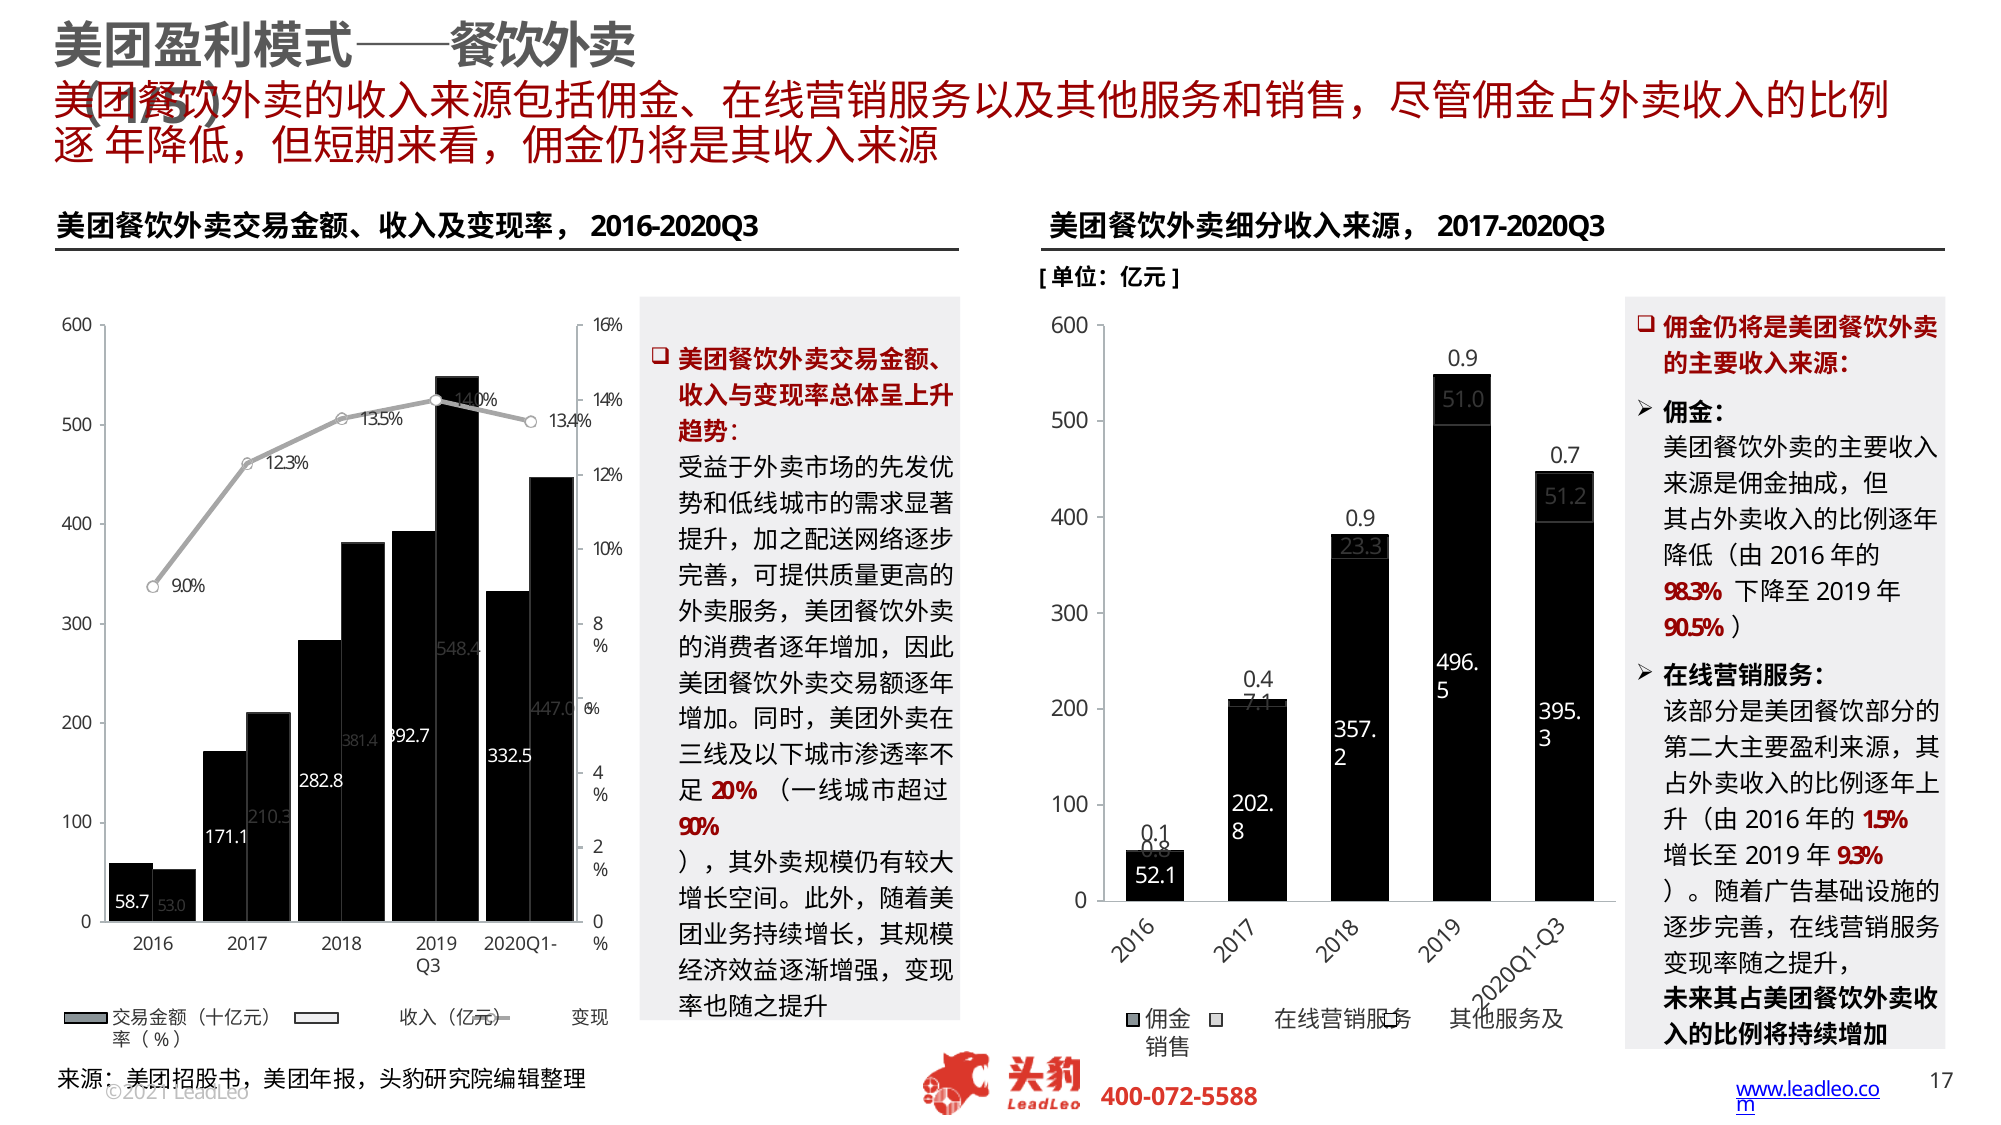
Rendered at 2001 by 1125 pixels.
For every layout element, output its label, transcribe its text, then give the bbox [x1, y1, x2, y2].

text_box 600 [1048, 308, 1090, 338]
text_box 14% [590, 385, 624, 433]
text_box 400 [1048, 500, 1090, 530]
text_box 2019 [1414, 913, 1469, 968]
text_box 8% [590, 609, 615, 657]
text_box 2017 [1210, 913, 1265, 968]
text_box 2018 [319, 932, 364, 954]
text_box 2% [590, 832, 615, 880]
text_box 12% [590, 460, 624, 508]
text_box 0% [590, 907, 615, 955]
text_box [1096, 324, 1616, 903]
text_box 2020Q1-Q3 [1468, 914, 1587, 1002]
text_box 2016 [130, 932, 175, 954]
text_box 美团餐饮外卖的收入来源包括佣金、在线营销服务以及其他服务和销售，尽管佣金占外卖收入的比例逐 年降低，但短期来看，佣金仍将是其收入来源 美团餐饮外卖交易金额、收入及变现率，2016-2020Q3 美团餐饮外卖细分收入来源，2017-2020Q3 [单位：亿元] [51, 70, 1931, 290]
text_box ©2021 LeadLeo [102, 1080, 251, 1104]
picture [923, 1050, 1080, 1115]
text_box 200 [59, 708, 94, 734]
text_box 200 [1048, 691, 1090, 722]
text_box 0 [78, 907, 93, 933]
text_box 美团餐饮外卖交易金额、 收入与变现率总体呈上升 趋势： 受益于外卖市场的先发优 势和低线城市的需求显著 提升，加之配送网络逐步 完善，可提供质量更高的 外卖服务，美团餐饮外卖 的消费者逐年增加，因此 美团餐饮外卖交易额逐年 增加。同时，美团外卖在 三线及以下城市渗透率不 足20%（一线城市超过90% ），其外卖规模仍有较大 增长空间。此外，随着美 团业务持续增长，其规模 经济效益逐渐增强，变现 率也随之提升 [639, 296, 961, 1021]
text_box 0 [1072, 883, 1089, 914]
text_box 17 [1927, 1064, 1957, 1093]
text_box 2019 2020Q1-Q3 [413, 931, 581, 977]
text_box 300 [1048, 595, 1090, 626]
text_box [471, 1012, 511, 1024]
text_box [1125, 1012, 1141, 1028]
text_box 300 [59, 609, 94, 634]
text_box 13.4% [588, 406, 594, 432]
text_box 4% [590, 758, 615, 806]
text_box 2017 [225, 932, 269, 954]
text_box www.leadleo.com [1734, 1080, 1895, 1104]
text_box 交易金额（十亿元） 收入（亿元） 变现率（%） 来源：美团招股书，美团年报，头豹研究院编辑整理 [55, 1003, 620, 1093]
text_box 10% [590, 534, 624, 582]
text_box 400 [59, 509, 94, 535]
text_box 2018 [1312, 913, 1367, 968]
text_box 100 [59, 808, 94, 833]
text_box 447.0 6% [588, 685, 615, 722]
text_box 500 [1048, 404, 1090, 434]
text_box 佣金 在线营销服务 其他服务及销售 400-072-5588 [1098, 1002, 1566, 1111]
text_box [1383, 1012, 1398, 1028]
text_box 16% [590, 310, 624, 358]
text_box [63, 1011, 109, 1025]
text_box 2016 [1107, 913, 1162, 968]
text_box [294, 1011, 339, 1025]
title 美团盈利模式——餐饮外卖（1/5） [51, 11, 832, 70]
text_box 佣金仍将是美团餐饮外卖 的主要收入来源： 佣金： 美团餐饮外卖的主要收入 来源是佣金抽成，但 其占外卖收入的比例逐年 降低（由2016年的98.3% 下降至2019年90.5%） 在线营销服务： 该部分是美团餐饮部分的 第二大主要盈利来源，其 占外卖收入的比例逐年上 升（由2016年的1.5% 增长至2019年9.3% ）。随着广告基础设施的 逐步完善，在线营销服务 变现率随之提升， 未来其占美团餐饮外卖收 入的比例将持续增加 [1625, 296, 1946, 1049]
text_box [99, 324, 584, 924]
text_box 100 [1048, 787, 1090, 818]
text_box 600 [59, 310, 94, 336]
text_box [1208, 1012, 1224, 1028]
text_box 500 [59, 410, 94, 435]
